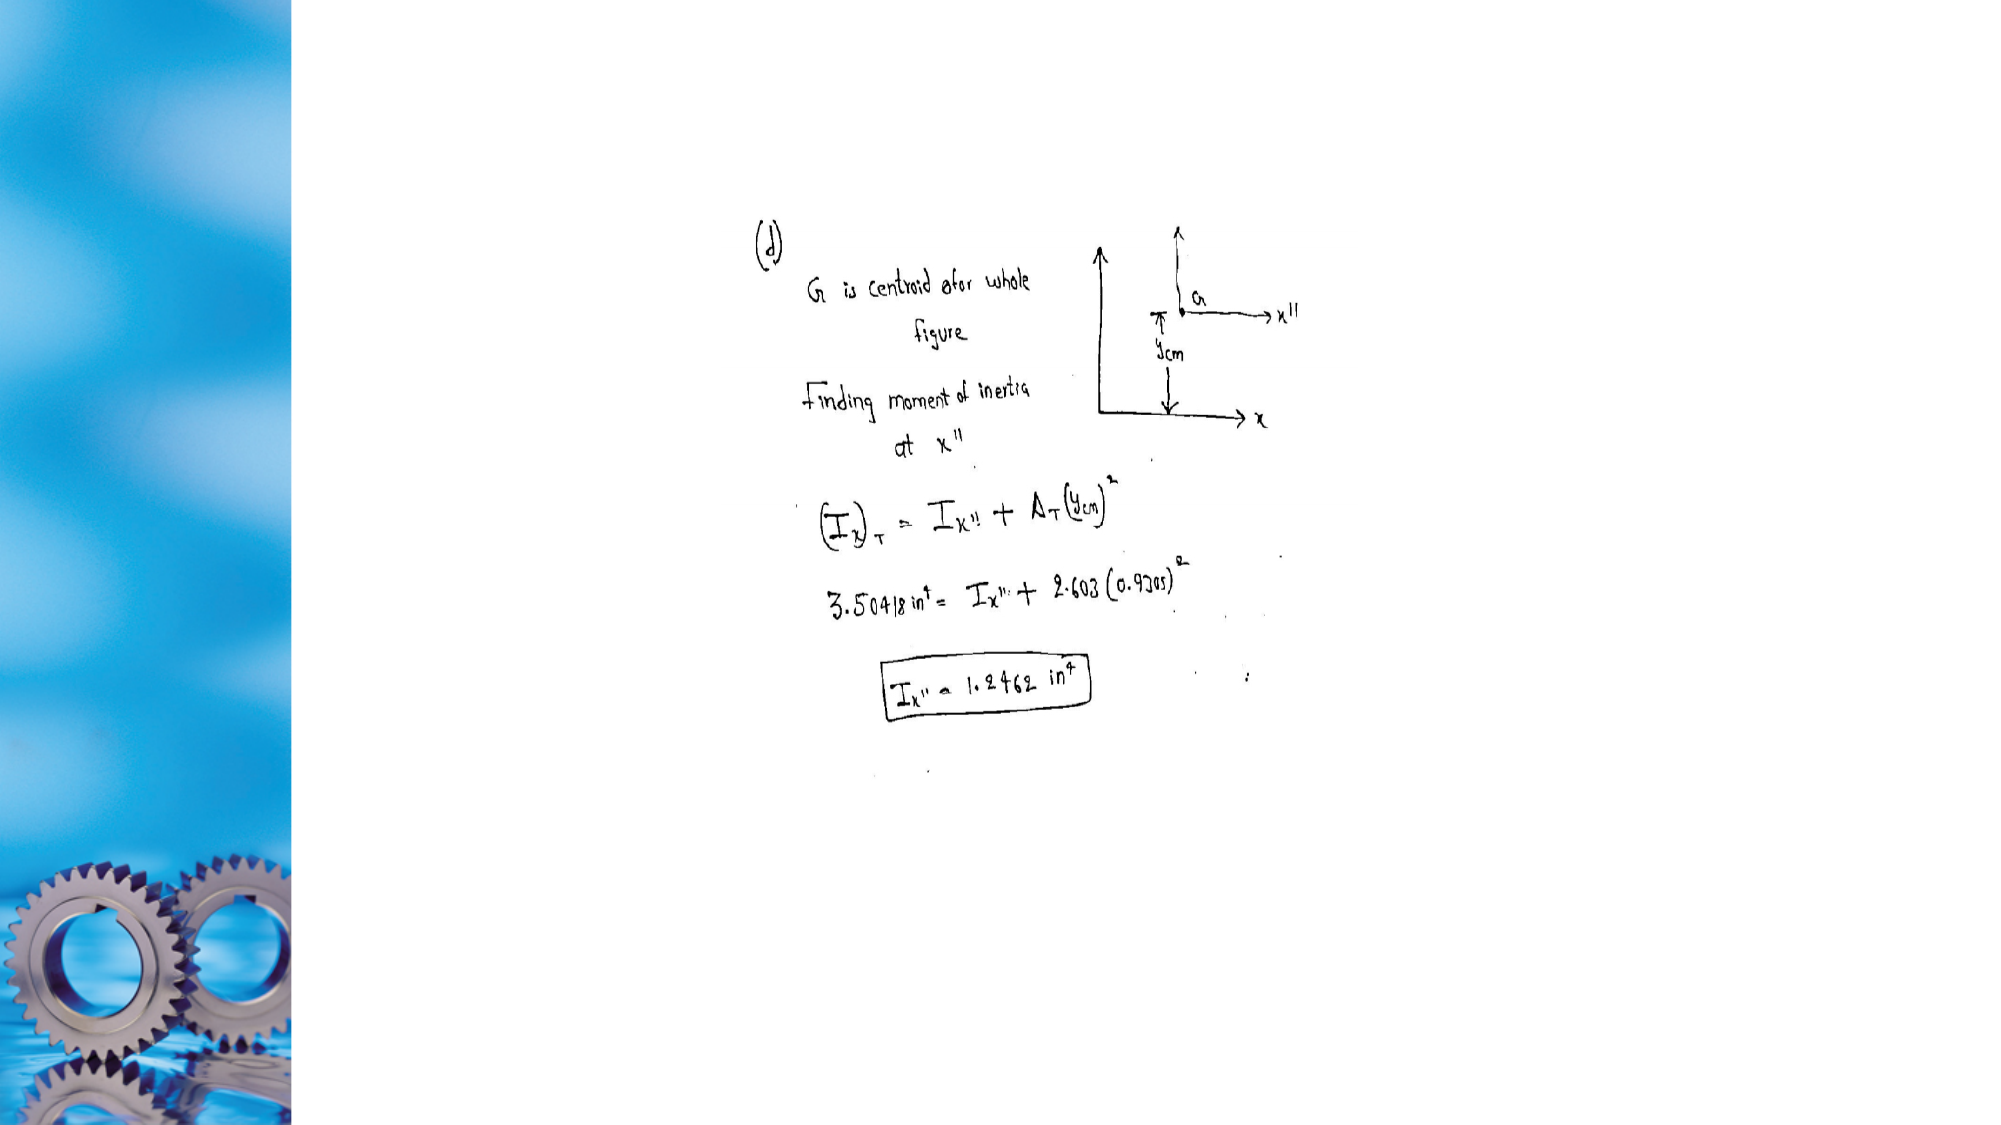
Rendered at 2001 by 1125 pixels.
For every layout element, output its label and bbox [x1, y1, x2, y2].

picture [0, 0, 1500, 1125]
